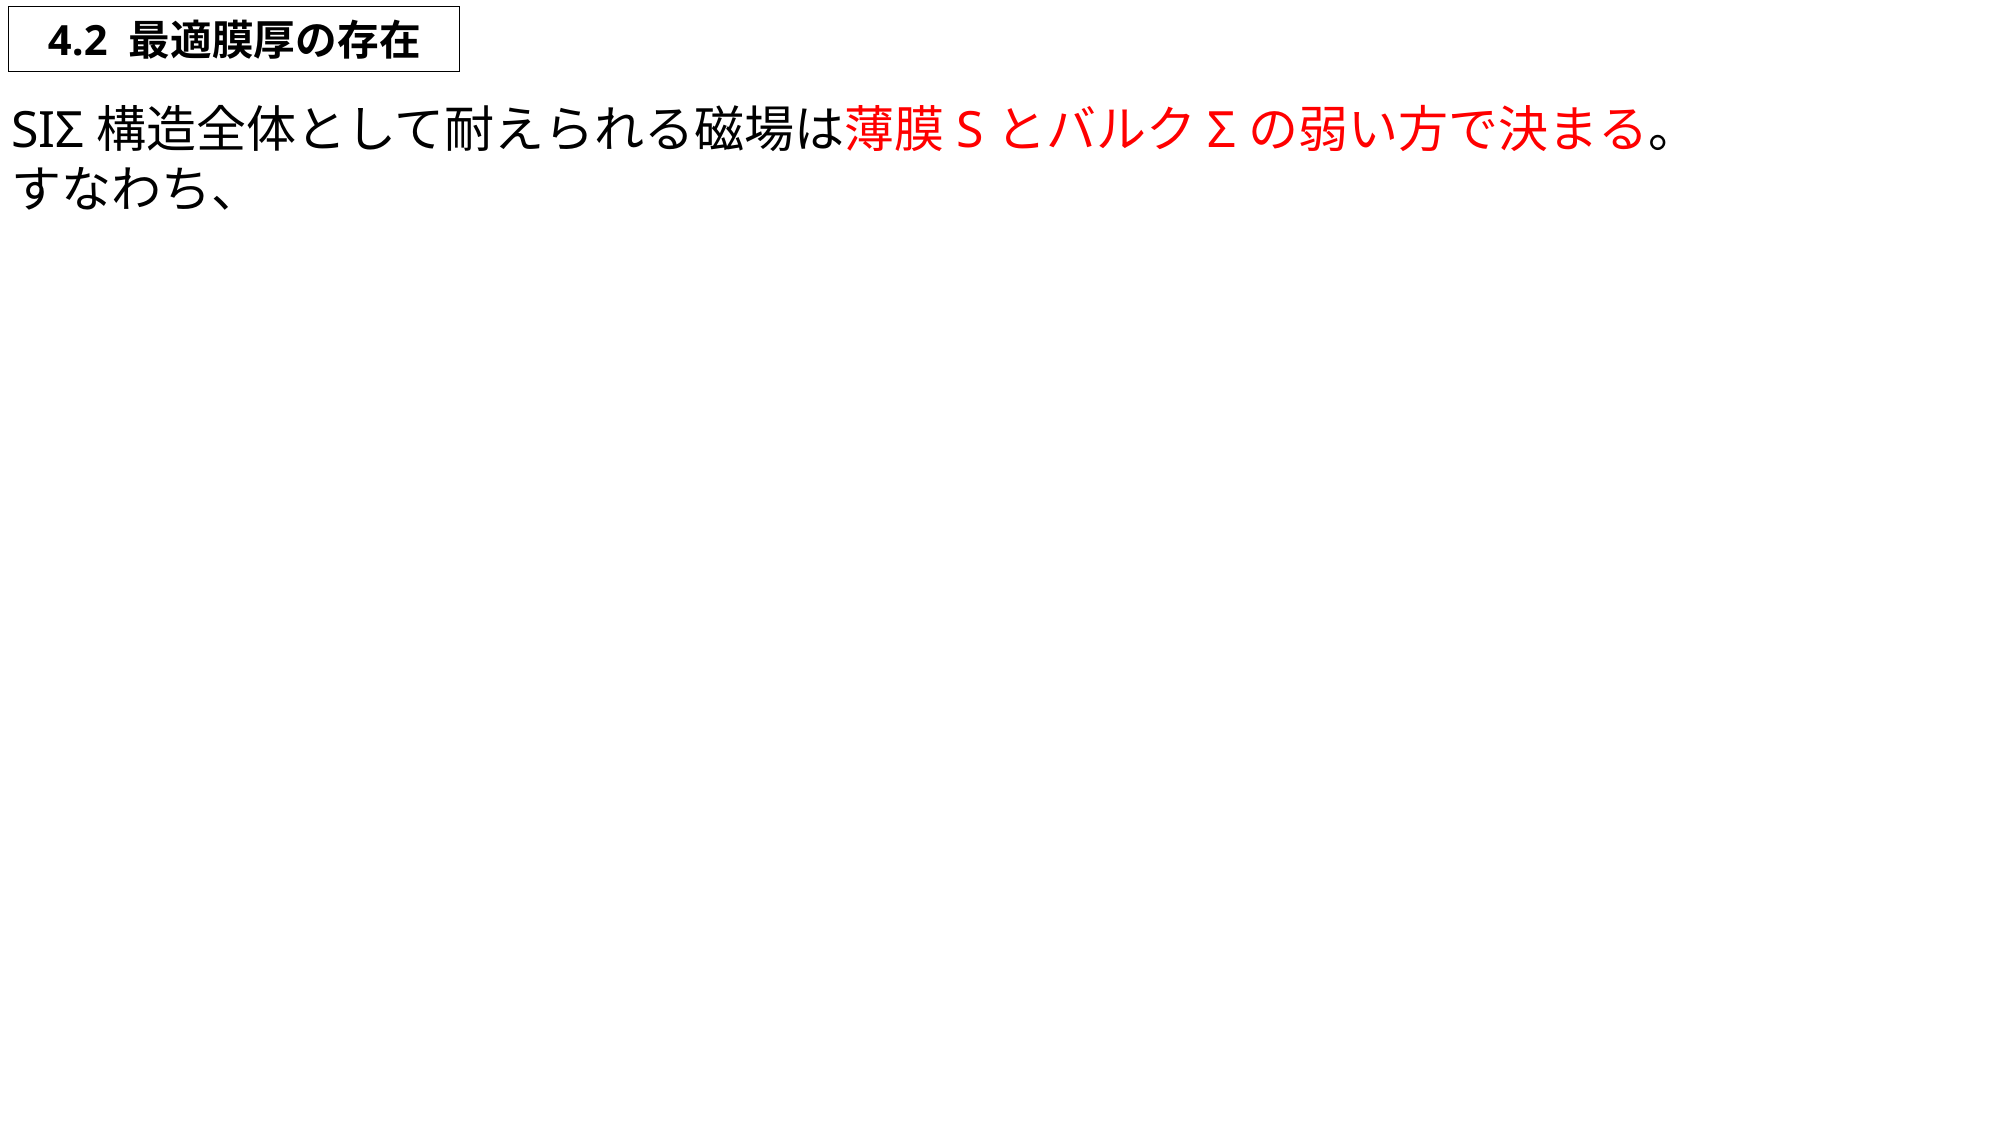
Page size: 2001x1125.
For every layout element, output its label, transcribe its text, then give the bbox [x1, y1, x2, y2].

text_box 4.2 最適膜厚の存在 [8, 6, 460, 72]
text_box SIΣ構造全体として耐えられる磁場は薄膜SとバルクΣの弱い方で決まる。すなわち、 [0, 89, 1743, 225]
